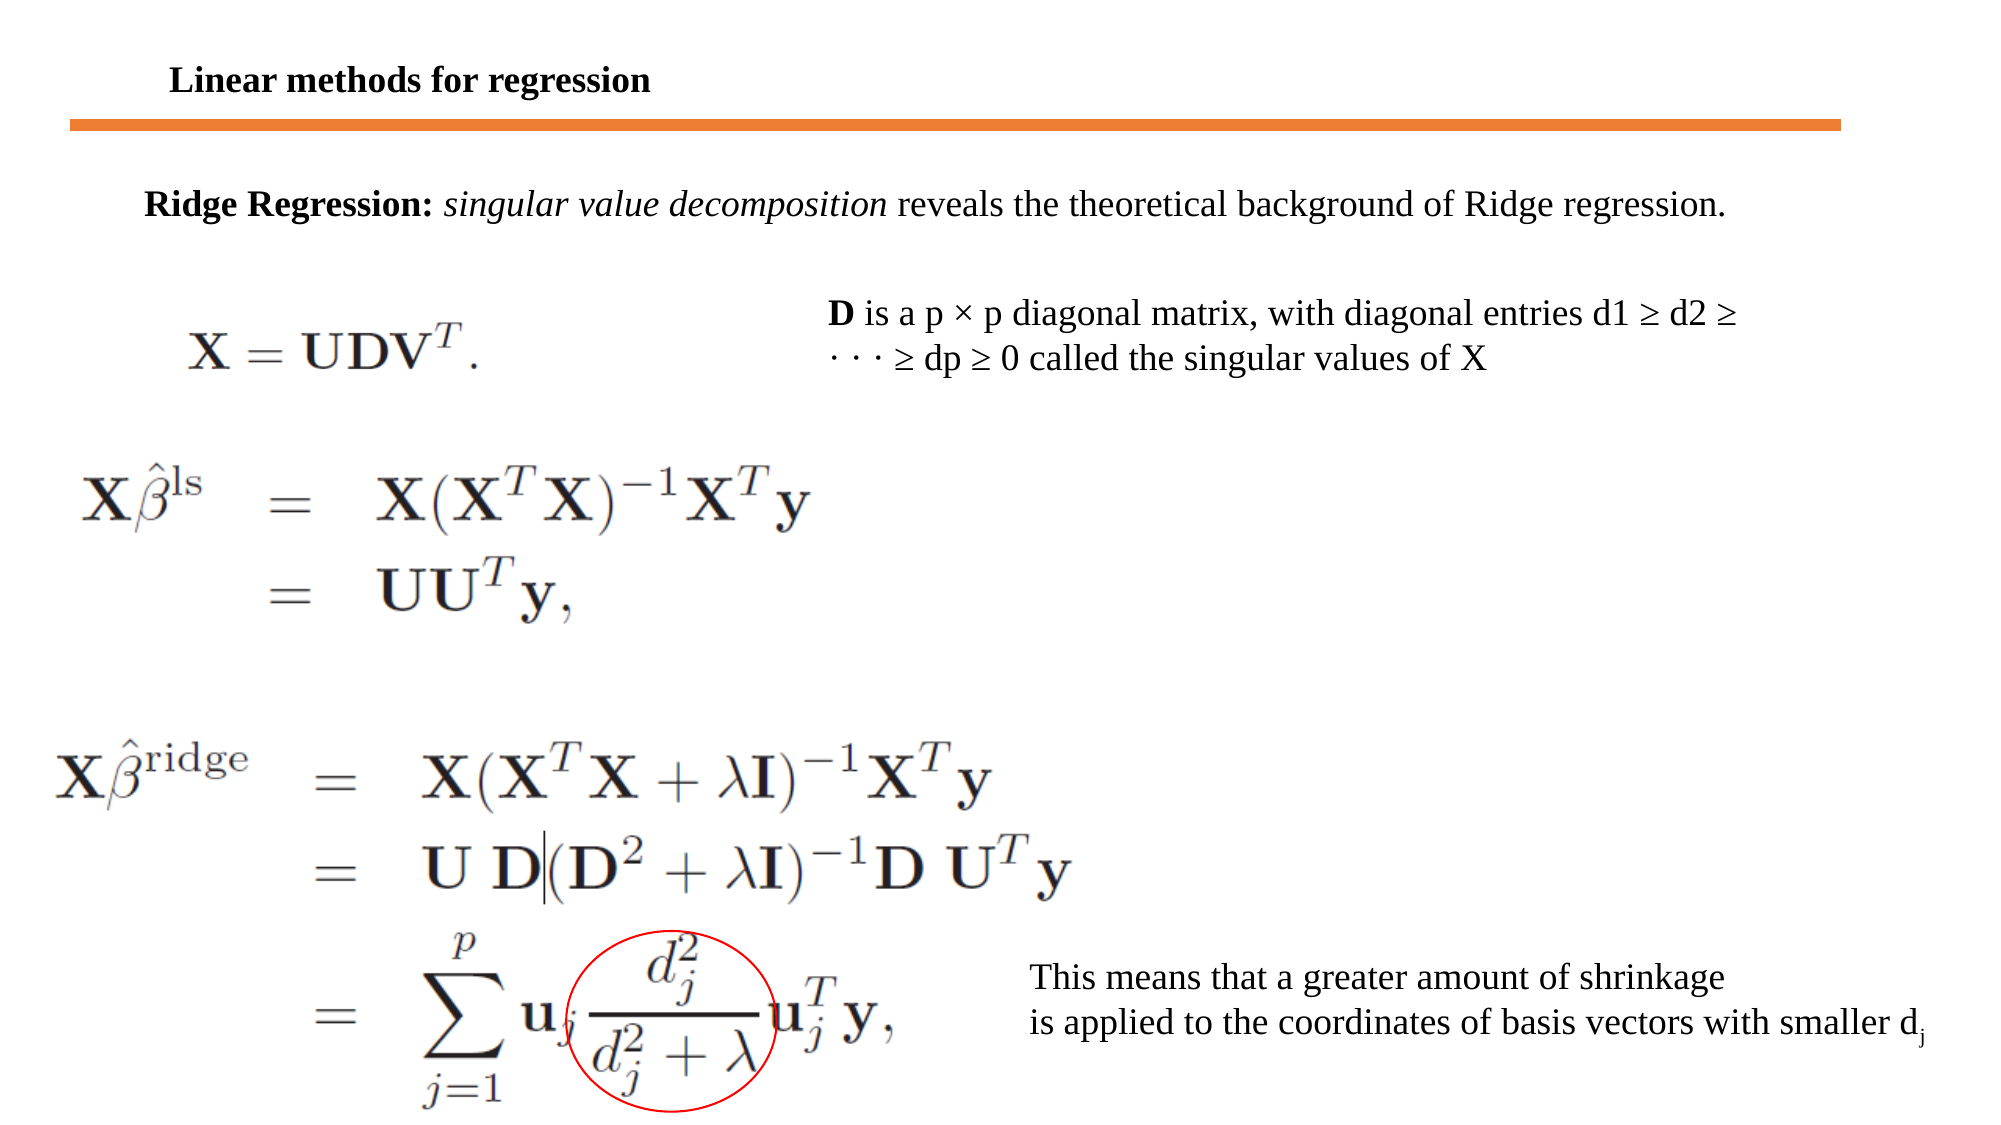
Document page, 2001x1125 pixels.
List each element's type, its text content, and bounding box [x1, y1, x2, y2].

picture [167, 292, 504, 397]
picture [34, 723, 1099, 1125]
text_box Linear methods for regression [154, 48, 1765, 108]
picture [51, 417, 852, 652]
text_box Ridge Regression: singular value decomposition reveals the theoretical background of Ridge regression. [129, 172, 1744, 232]
text_box D is a p × p diagonal matrix, with diagonal entries d1 ≥ d2 ≥ · · · ≥ dp ≥ 0 called the singular values of X [813, 280, 1814, 386]
text_box This means that a greater amount of shrinkage is applied to the coordinates of basis vectors with smaller dj [1099, 944, 1947, 1056]
